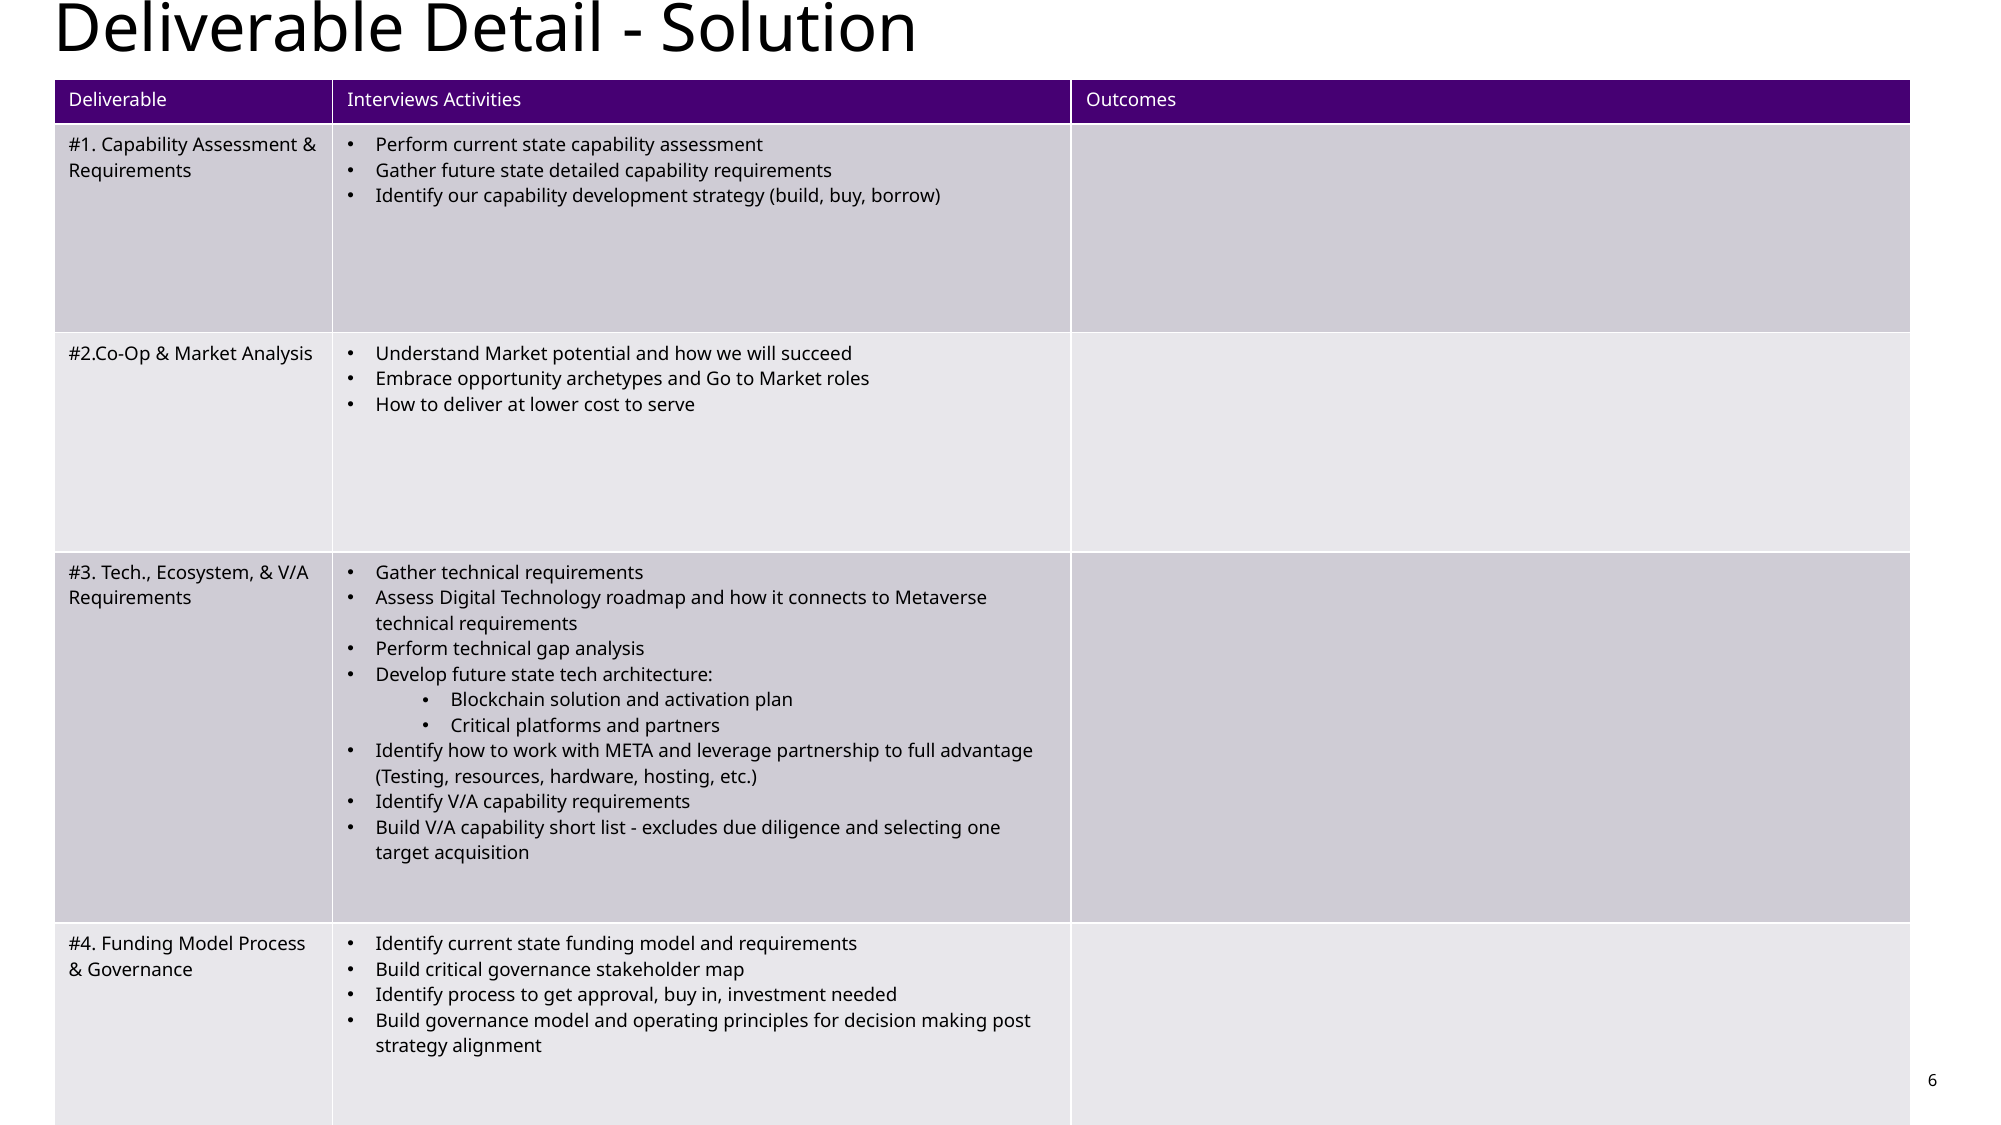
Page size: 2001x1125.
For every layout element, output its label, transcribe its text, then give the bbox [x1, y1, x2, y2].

table_cell #3. Tech., Ecosystem, & V/A Requirements [55, 553, 332, 922]
table_cell Identify current state funding model and requirements Build critical governance stakeholder map Identify process to get approval, buy in, investment needed Build governance model and operating principles for decision making post strategy alignment [333, 924, 1070, 1125]
table_cell [1072, 924, 1910, 1125]
table_cell [1072, 553, 1910, 922]
slide_number 6 [1912, 1064, 1938, 1098]
table_cell Perform current state capability assessment Gather future state detailed capability requirements Identify our capability development strategy (build, buy, borrow) [333, 125, 1070, 332]
title Deliverable Detail - Solution [53, 0, 1929, 132]
table_cell [1072, 125, 1910, 332]
table_header Outcomes [1072, 80, 1910, 123]
table_header Deliverable [55, 80, 332, 123]
table_cell #2.Co-Op & Market Analysis [55, 333, 332, 551]
table_cell #1. Capability Assessment & Requirements [55, 125, 332, 332]
table_header Interviews Activities [333, 80, 1070, 123]
table_cell Gather technical requirements Assess Digital Technology roadmap and how it connects to Metaverse technical requirements Perform technical gap analysis Develop future state tech architecture: Blockchain solution and activation plan Critical platforms and partners Identify how to work with META and leverage partnership to full advantage (Testing, resources, hardware, hosting, etc.) Identify V/A capability requirements Build V/A capability short list - excludes due diligence and selecting one target acquisition [333, 553, 1070, 922]
table_cell #4. Funding Model Process & Governance [55, 924, 332, 1125]
table_cell [1072, 333, 1910, 551]
table_cell Understand Market potential and how we will succeed Embrace opportunity archetypes and Go to Market roles How to deliver at lower cost to serve [333, 333, 1070, 551]
